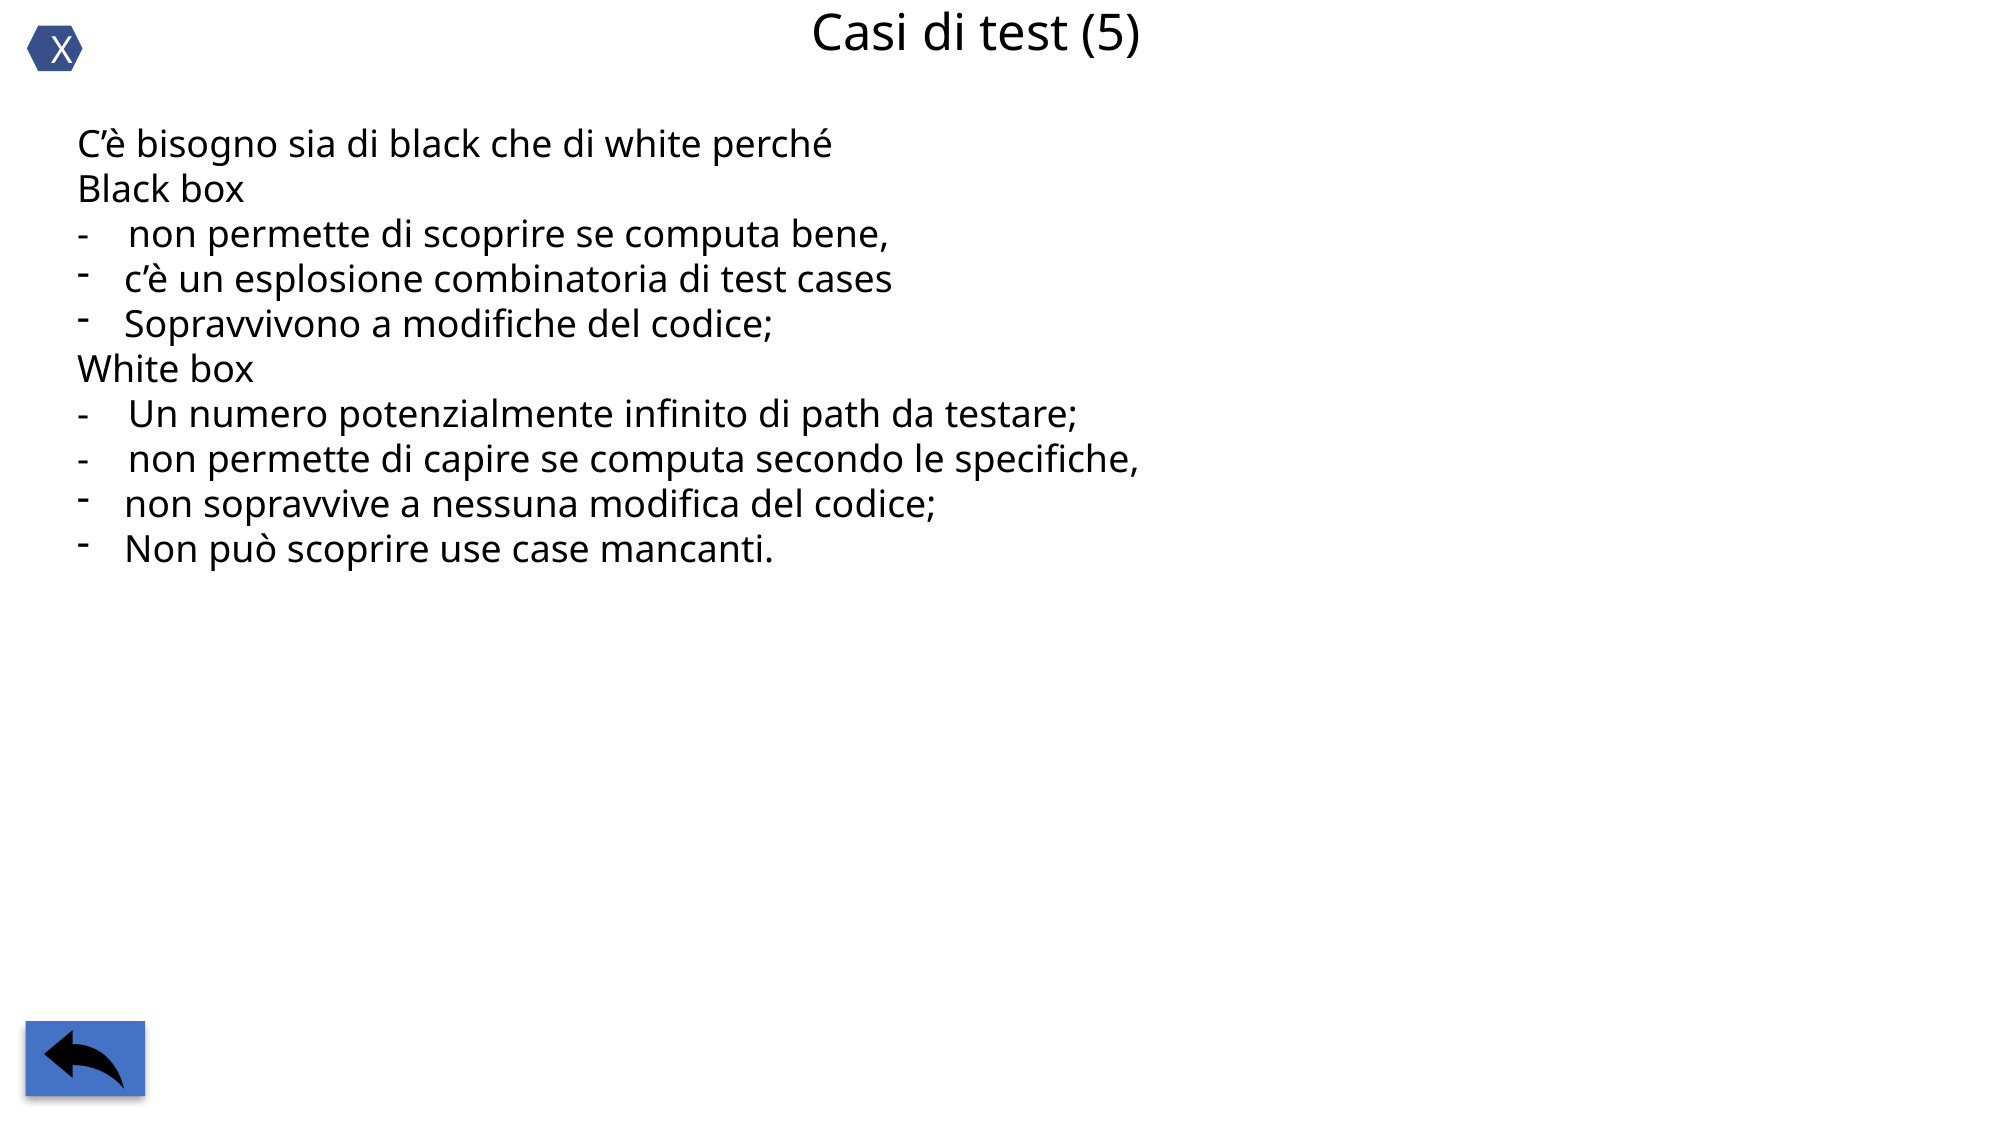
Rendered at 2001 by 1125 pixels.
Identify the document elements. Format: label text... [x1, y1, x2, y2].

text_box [25, 1011, 146, 1107]
text_box C’è bisogno sia di black che di white perché Black box - non permette di scoprire se computa bene, c’è un esplosione combinatoria di test cases Sopravvivono a modifiche del codice; White box - Un numero potenzialmente infinito di path da testare; - non permette di capire se computa secondo le specifiche, non sopravvive a nessuna modifica del codice; Non può scoprire use case mancanti. [62, 112, 1166, 578]
title Casi di test (5) [796, 0, 1236, 70]
text_box X [26, 25, 83, 72]
